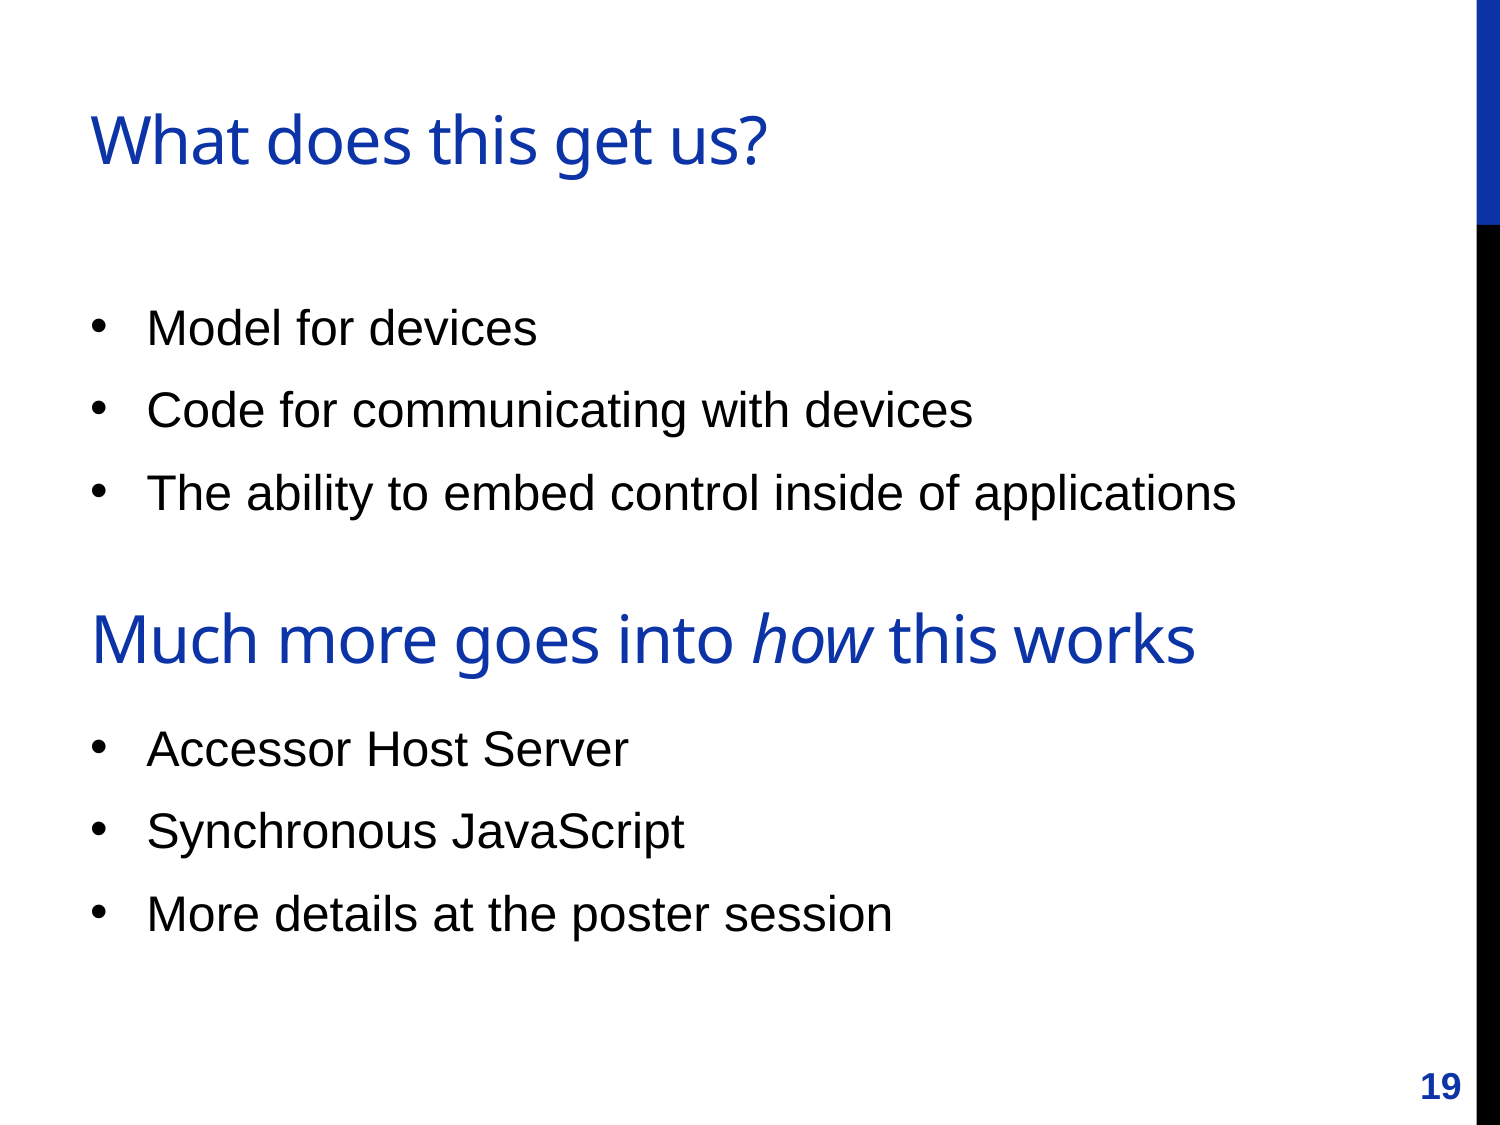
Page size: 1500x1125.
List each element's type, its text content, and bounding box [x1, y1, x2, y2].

slide_number 19 [1272, 1054, 1477, 1115]
text_box Much more goes into how this works [75, 524, 1325, 708]
text_box Accessor Host Server Synchronous JavaScript More details at the poster session [75, 708, 1325, 1025]
list Model for devices Code for communicating with devices The ability to embed control inside of applications [75, 287, 1325, 524]
title What does this get us? [75, 25, 1325, 250]
